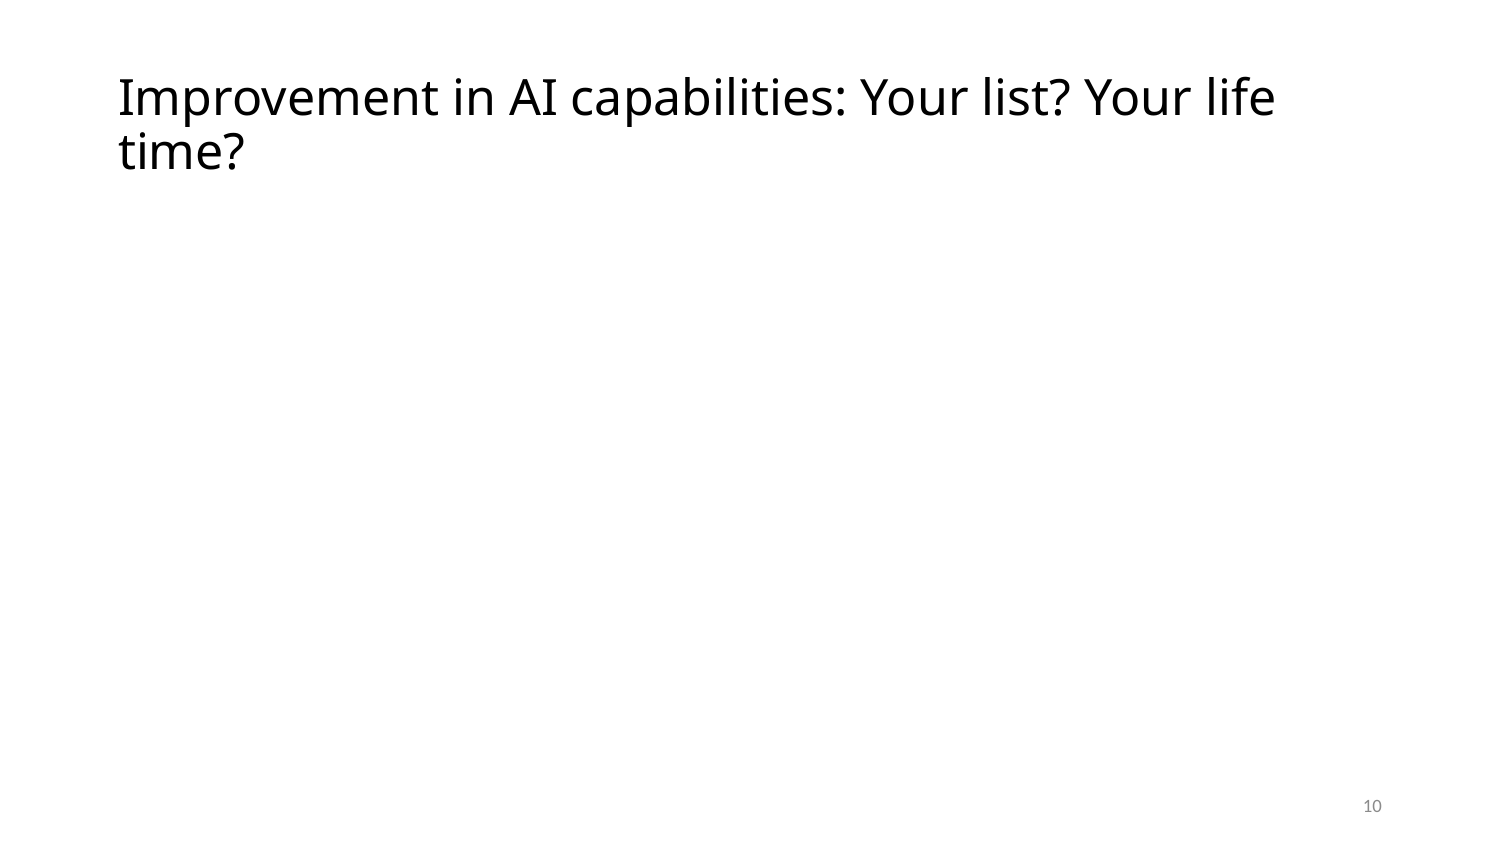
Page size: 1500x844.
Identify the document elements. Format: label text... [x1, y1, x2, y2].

slide_number 10 [1059, 782, 1397, 827]
title Improvement in AI capabilities: Your list? Your life time? [103, 44, 1397, 208]
